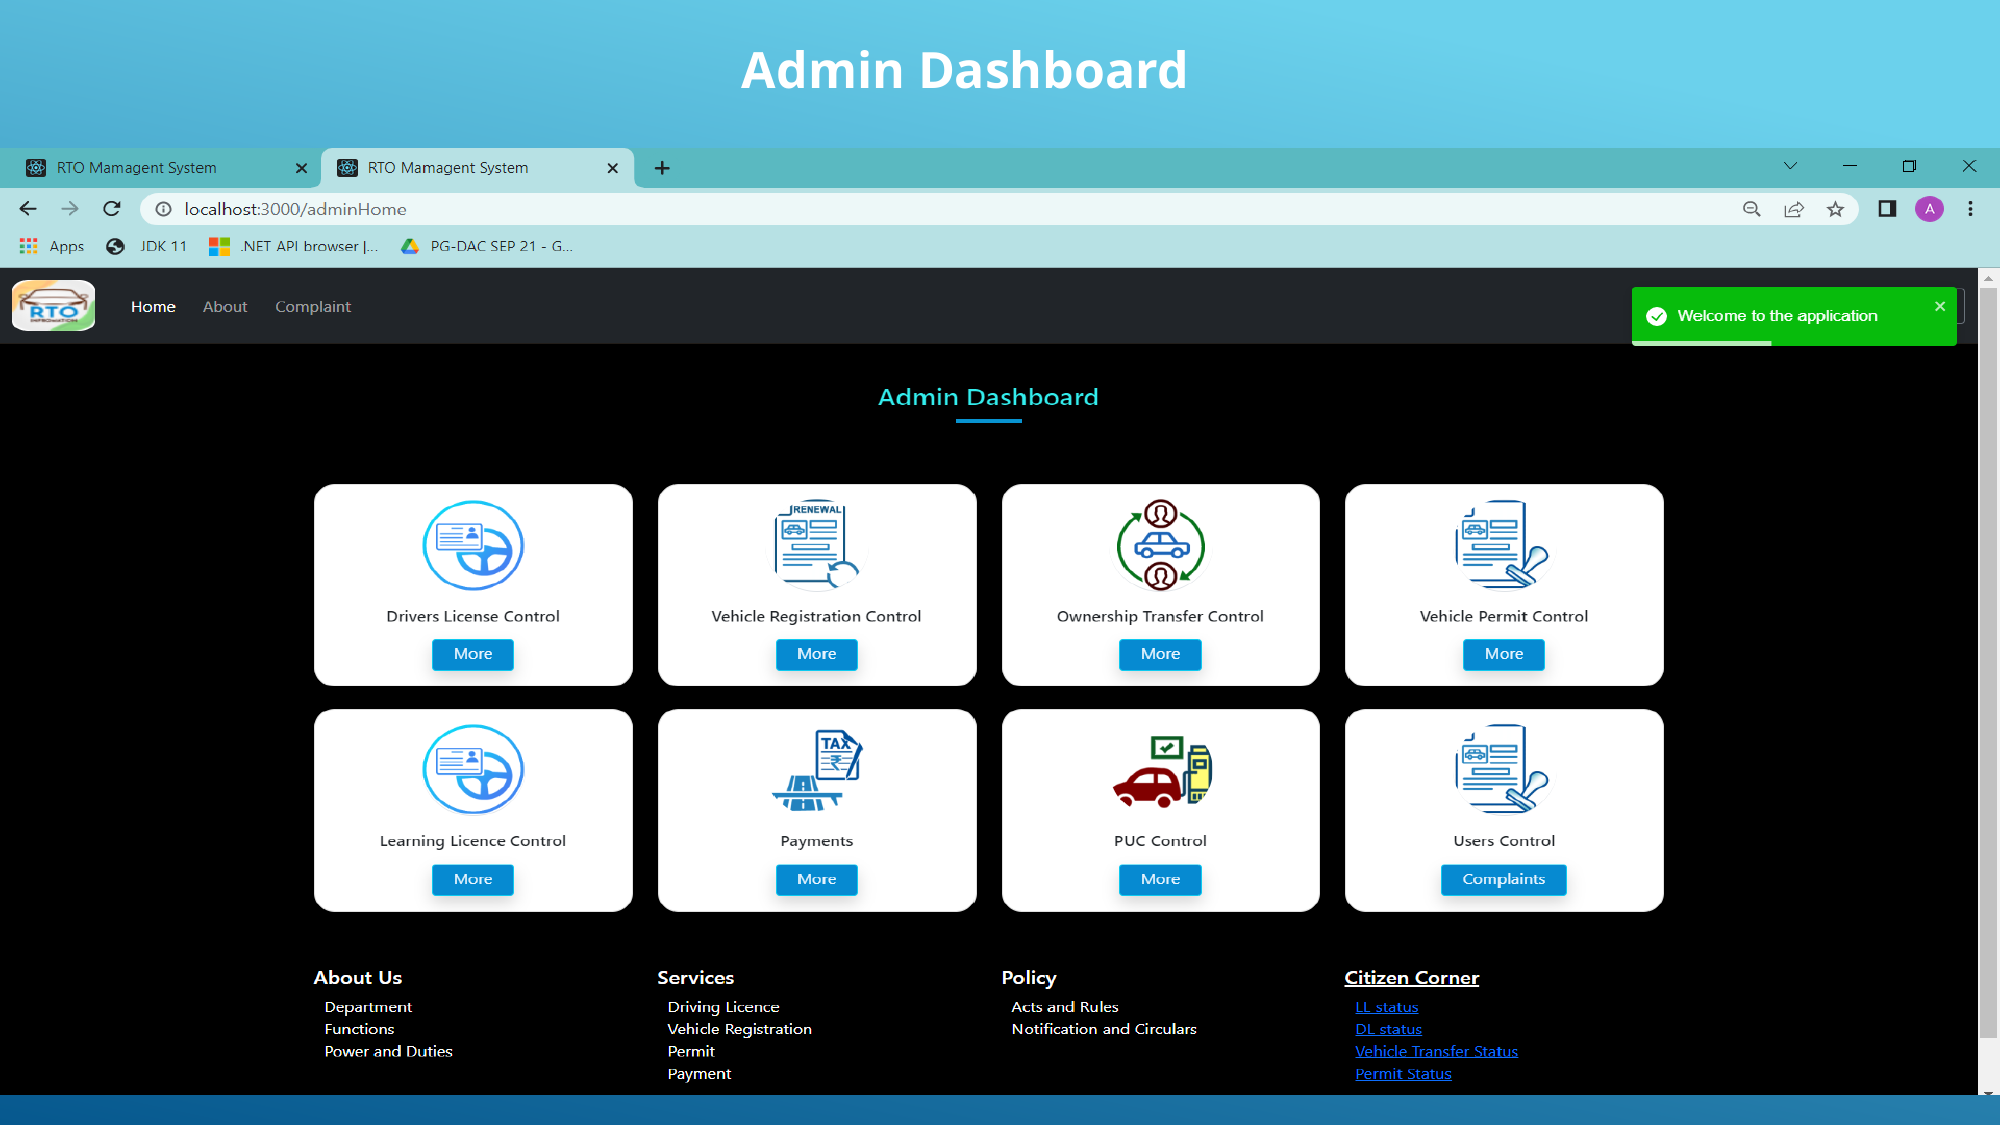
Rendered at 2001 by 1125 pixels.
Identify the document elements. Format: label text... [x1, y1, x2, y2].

picture [0, 148, 2000, 1095]
text_box Admin Dashboard [464, 30, 1467, 106]
